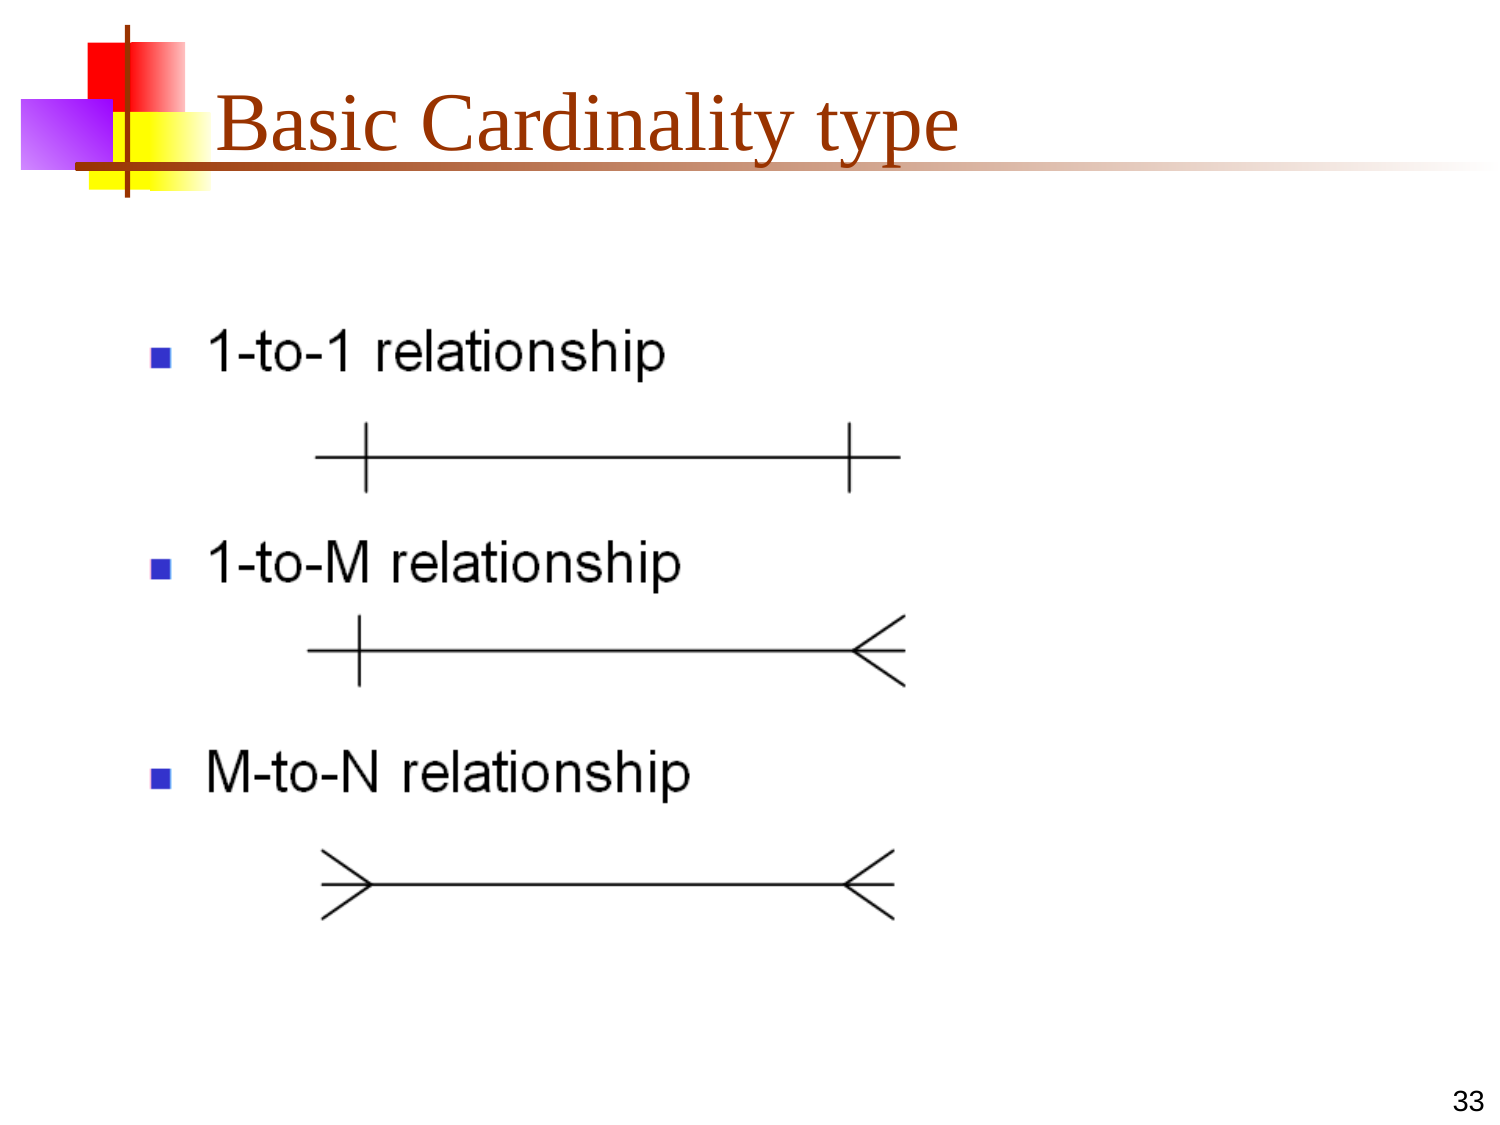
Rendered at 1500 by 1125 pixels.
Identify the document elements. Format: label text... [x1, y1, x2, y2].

title Basic Cardinality type [200, 37, 1479, 175]
picture [128, 237, 1372, 988]
slide_number 33 [1187, 1050, 1500, 1125]
